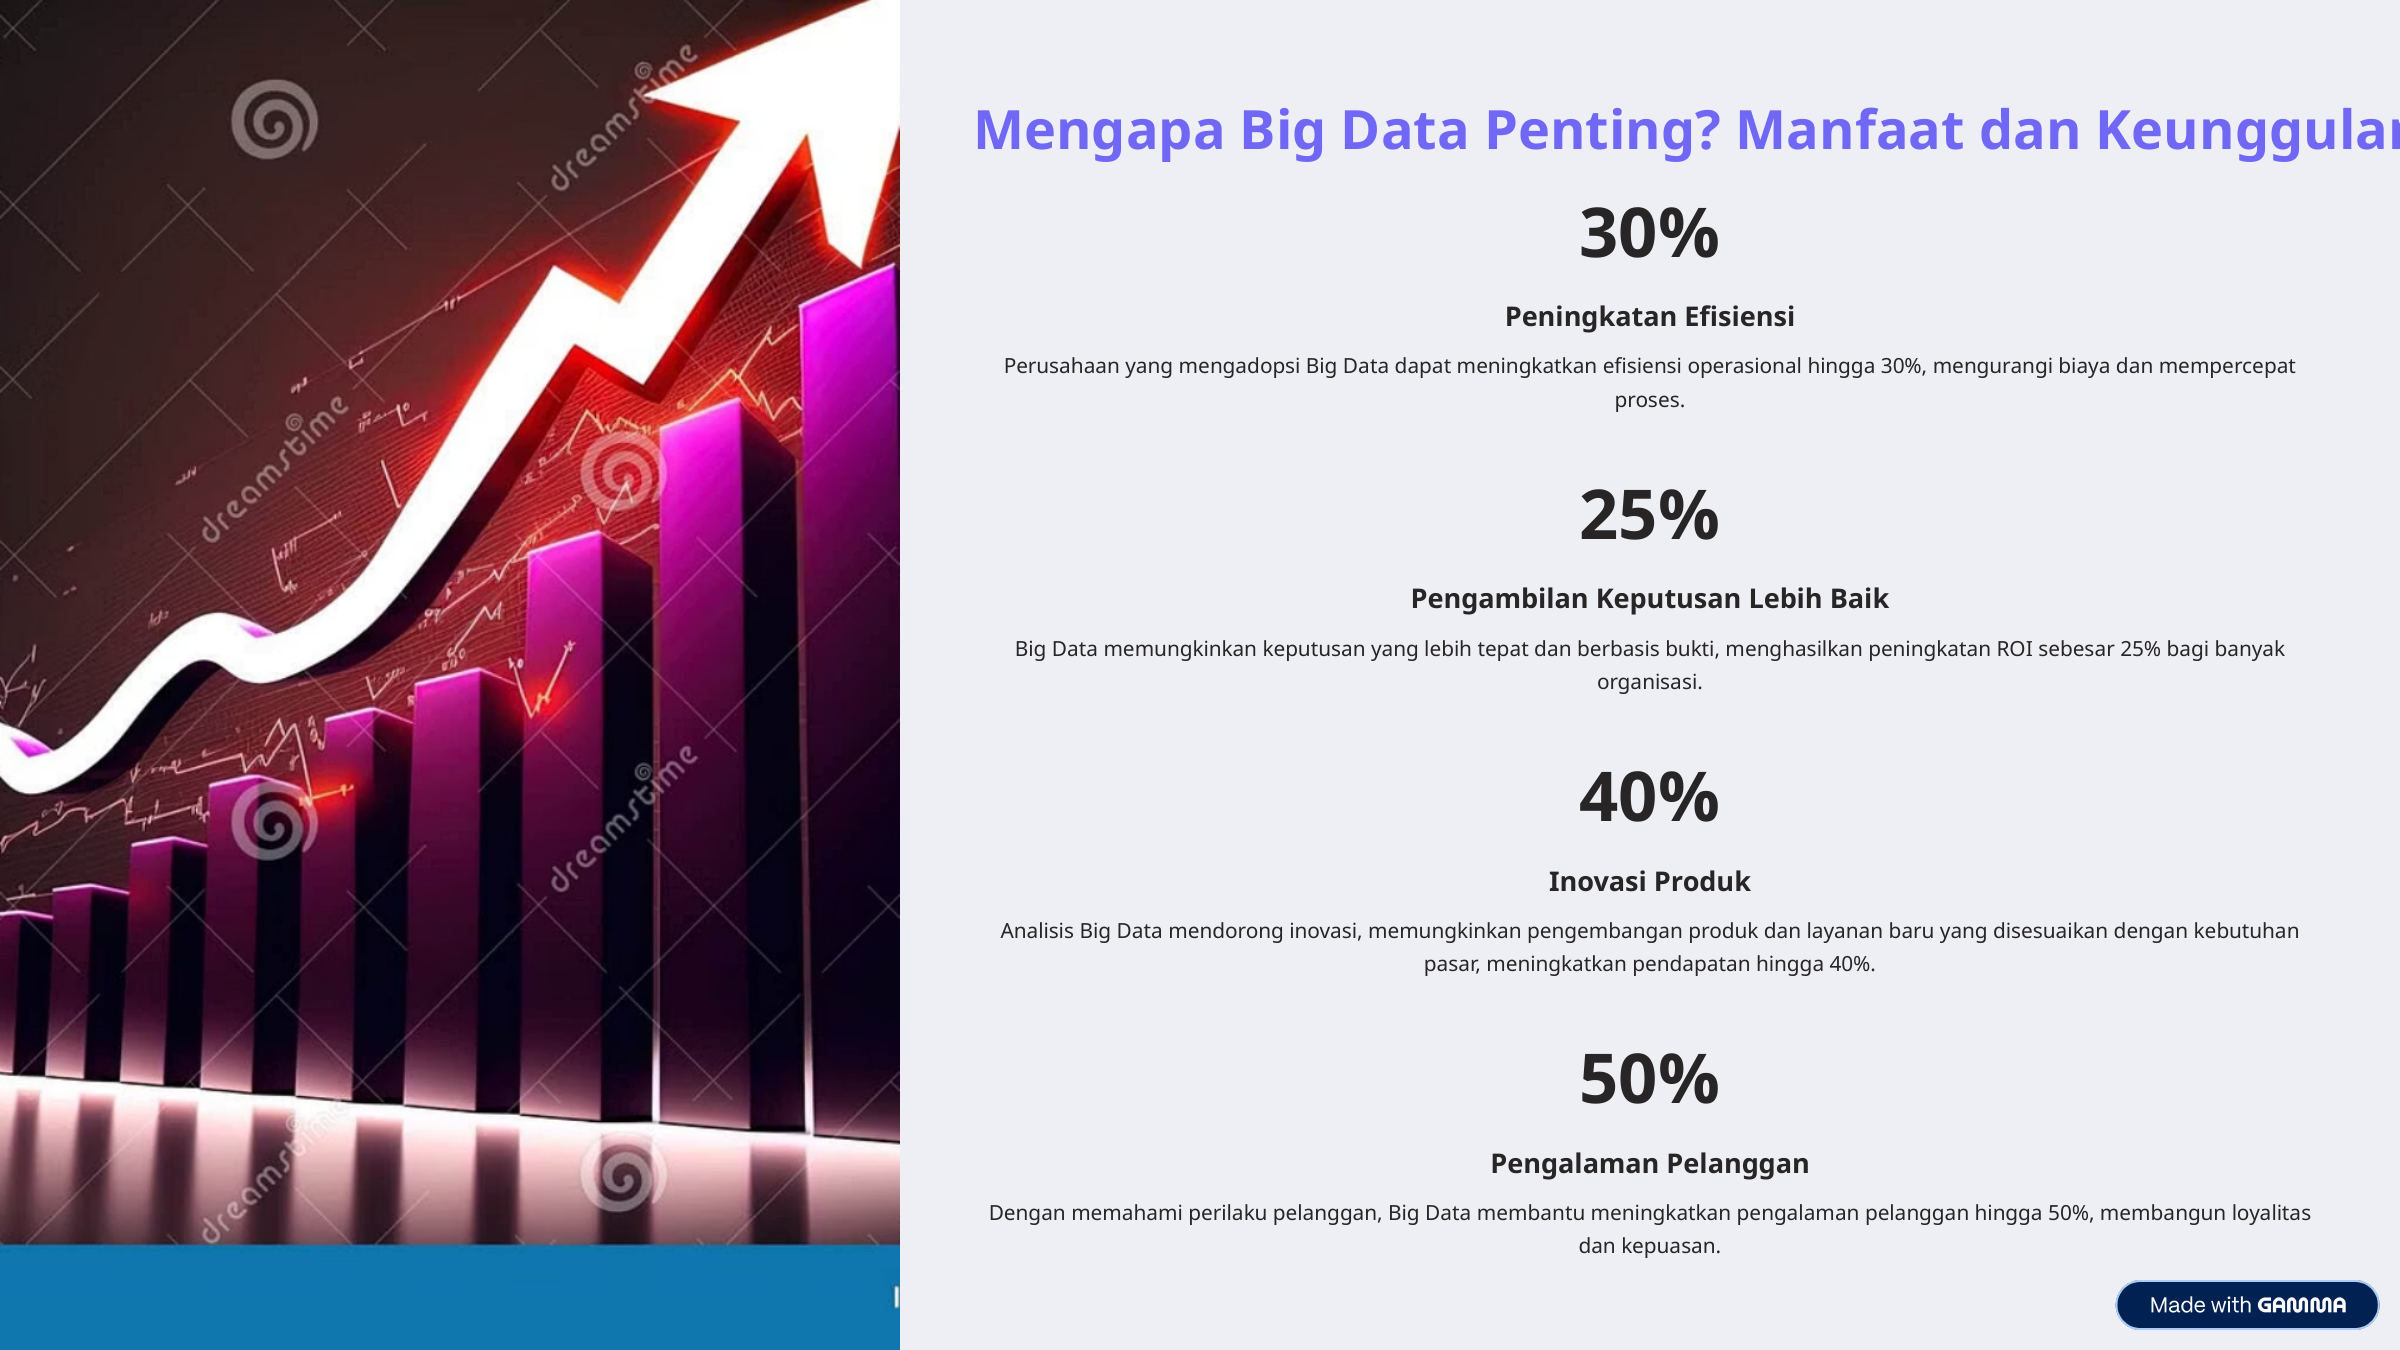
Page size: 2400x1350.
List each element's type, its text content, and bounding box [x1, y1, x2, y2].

text_box 40% [973, 766, 2327, 836]
text_box Pengalaman Pelanggan [1509, 1144, 1791, 1179]
text_box Pengambilan Keputusan Lebih Baik [1436, 579, 1863, 615]
text_box 25% [973, 484, 2327, 554]
text_box Analisis Big Data mendorong inovasi, memungkinkan pengembangan produk dan layanan baru yang disesuaikan dengan kebutuhan pasar, meningkatkan pendapatan hingga 40%. [973, 908, 2327, 976]
text_box 50% [973, 1048, 2327, 1118]
text_box Peningkatan Efisiensi [1512, 297, 1788, 332]
text_box Dengan memahami perilaku pelanggan, Big Data membantu meningkatkan pengalaman pelanggan hingga 50%, membangun loyalitas dan kepuasan. [973, 1191, 2327, 1258]
text_box Perusahaan yang mengadopsi Big Data dapat meningkatkan efisiensi operasional hingga 30%, mengurangi biaya dan mempercepat proses. [973, 344, 2327, 412]
picture [0, 0, 900, 1350]
text_box Mengapa Big Data Penting? Manfaat dan Keunggulannya [973, 91, 2324, 161]
text_box 30% [973, 202, 2327, 272]
picture [2106, 1271, 2389, 1339]
text_box Inovasi Produk [1512, 861, 1788, 897]
text_box Big Data memungkinkan keputusan yang lebih tepat dan berbasis bukti, menghasilkan peningkatan ROI sebesar 25% bagi banyak organisasi. [973, 626, 2327, 694]
